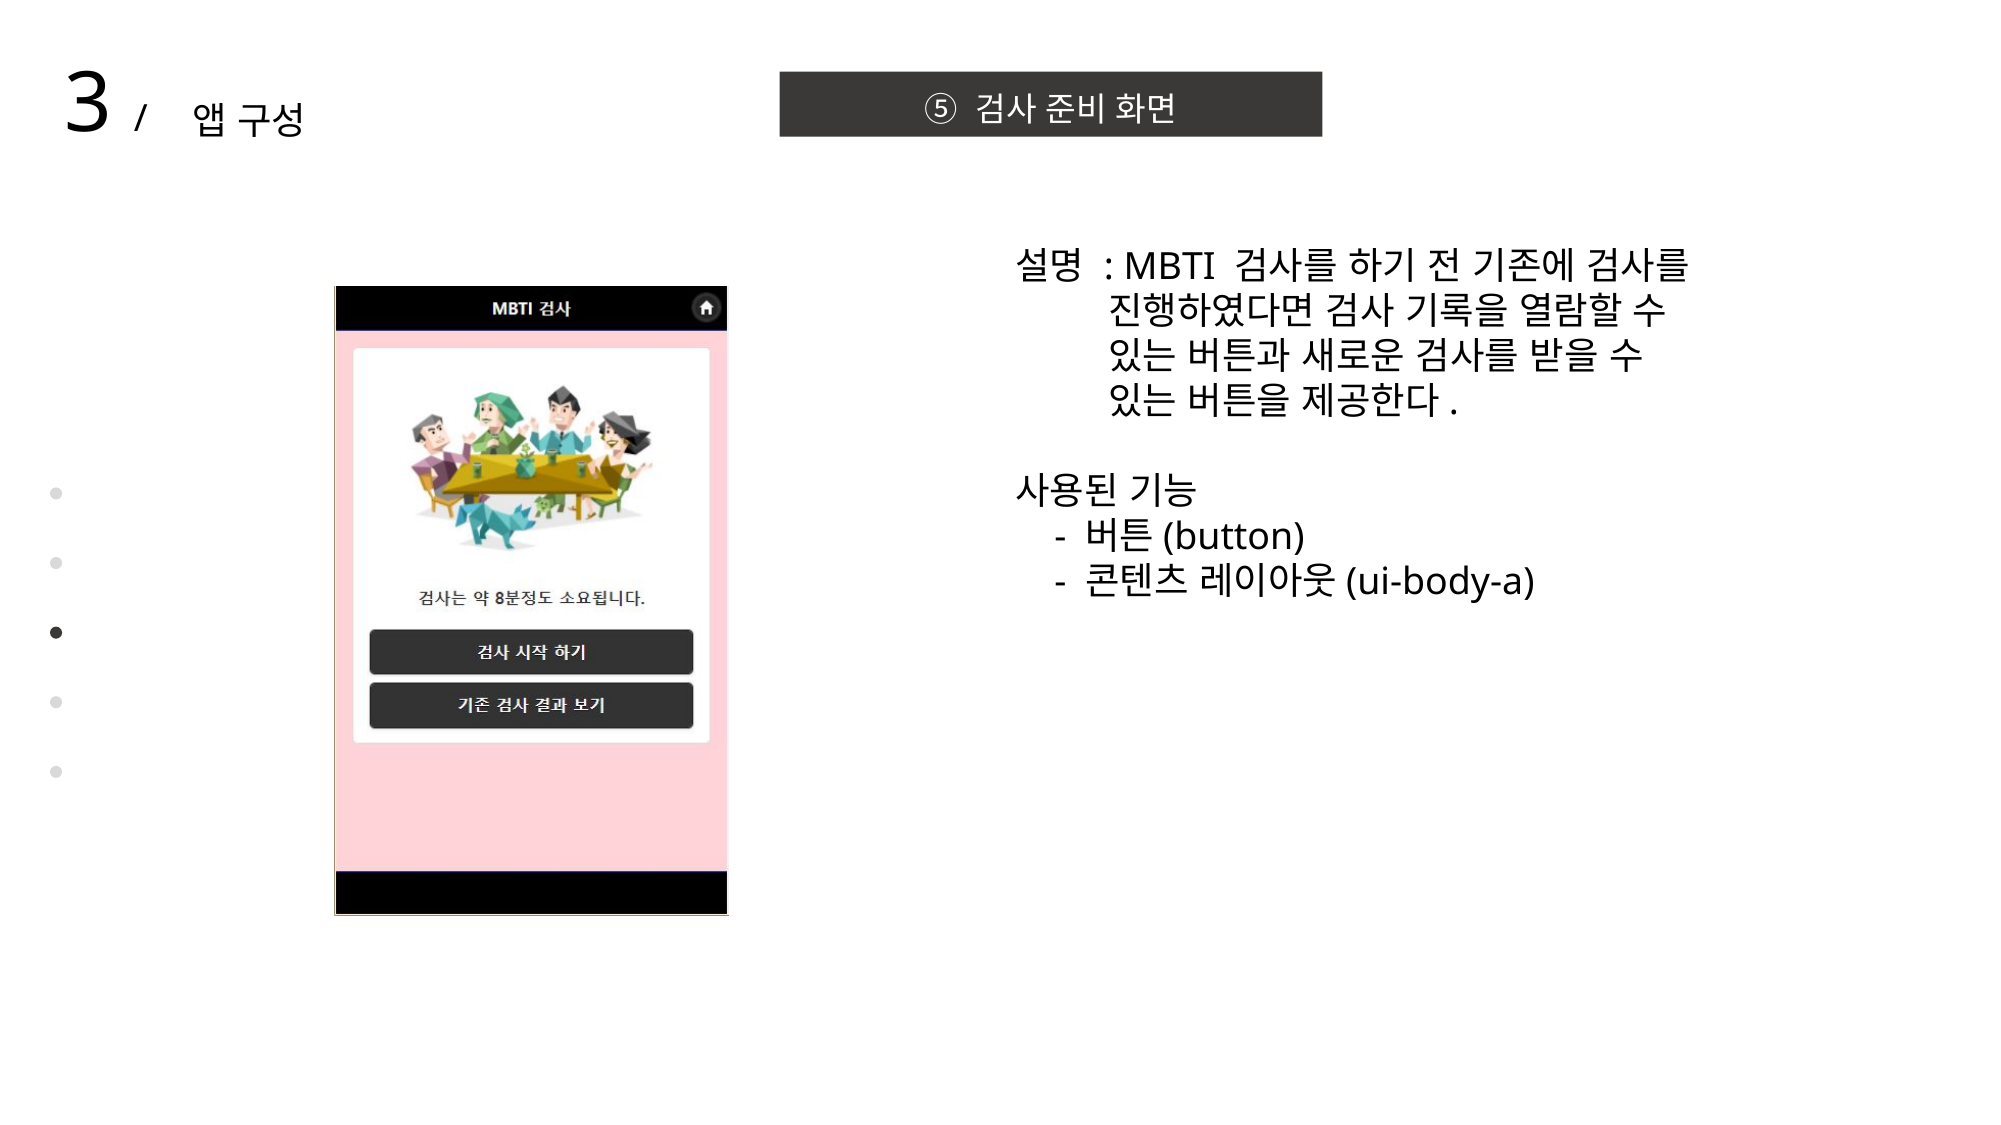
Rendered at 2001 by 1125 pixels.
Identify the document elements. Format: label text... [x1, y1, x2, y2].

text_box 3 / [50, 40, 226, 156]
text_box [779, 60, 1323, 137]
text_box [48, 764, 64, 780]
text_box [48, 625, 64, 640]
text_box [48, 695, 64, 710]
picture [334, 286, 729, 916]
text_box [48, 555, 64, 571]
text_box 설명 : MBTI 검사를 하기 전 기존에 검사를 진행하였다면 검사 기록을 열람할 수 있는 버튼과 새로운 검사를 받을 수 있는 버튼을 제공한다. 사용된 기능 - 버튼(button) - 콘텐츠 레이아웃(ui-body-a) [1000, 235, 1753, 610]
text_box 앱 구성 [177, 89, 322, 149]
text_box [48, 486, 64, 501]
